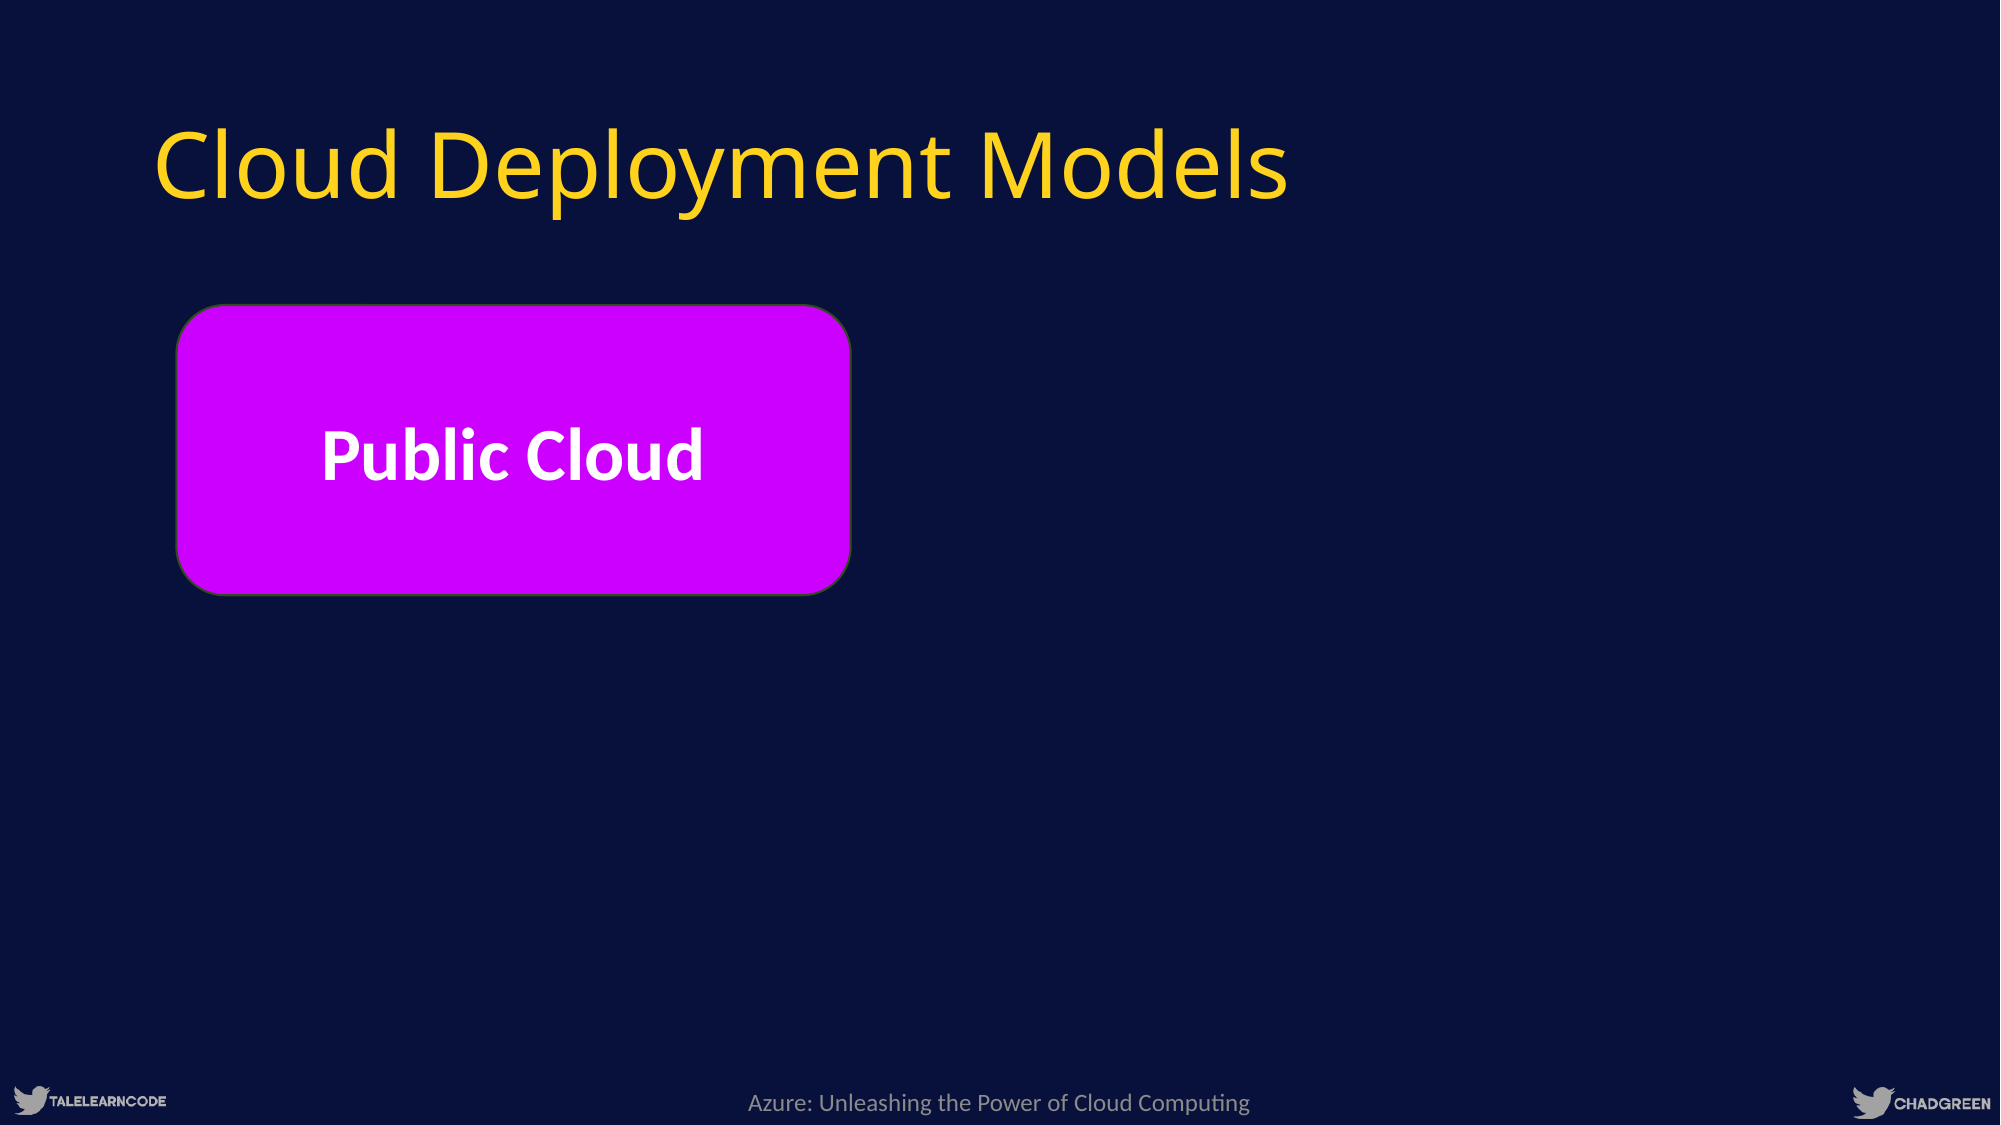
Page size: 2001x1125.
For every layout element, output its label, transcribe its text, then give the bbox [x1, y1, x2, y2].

title Cloud Deployment Models [137, 59, 1863, 278]
text_box Public Cloud [175, 303, 852, 597]
